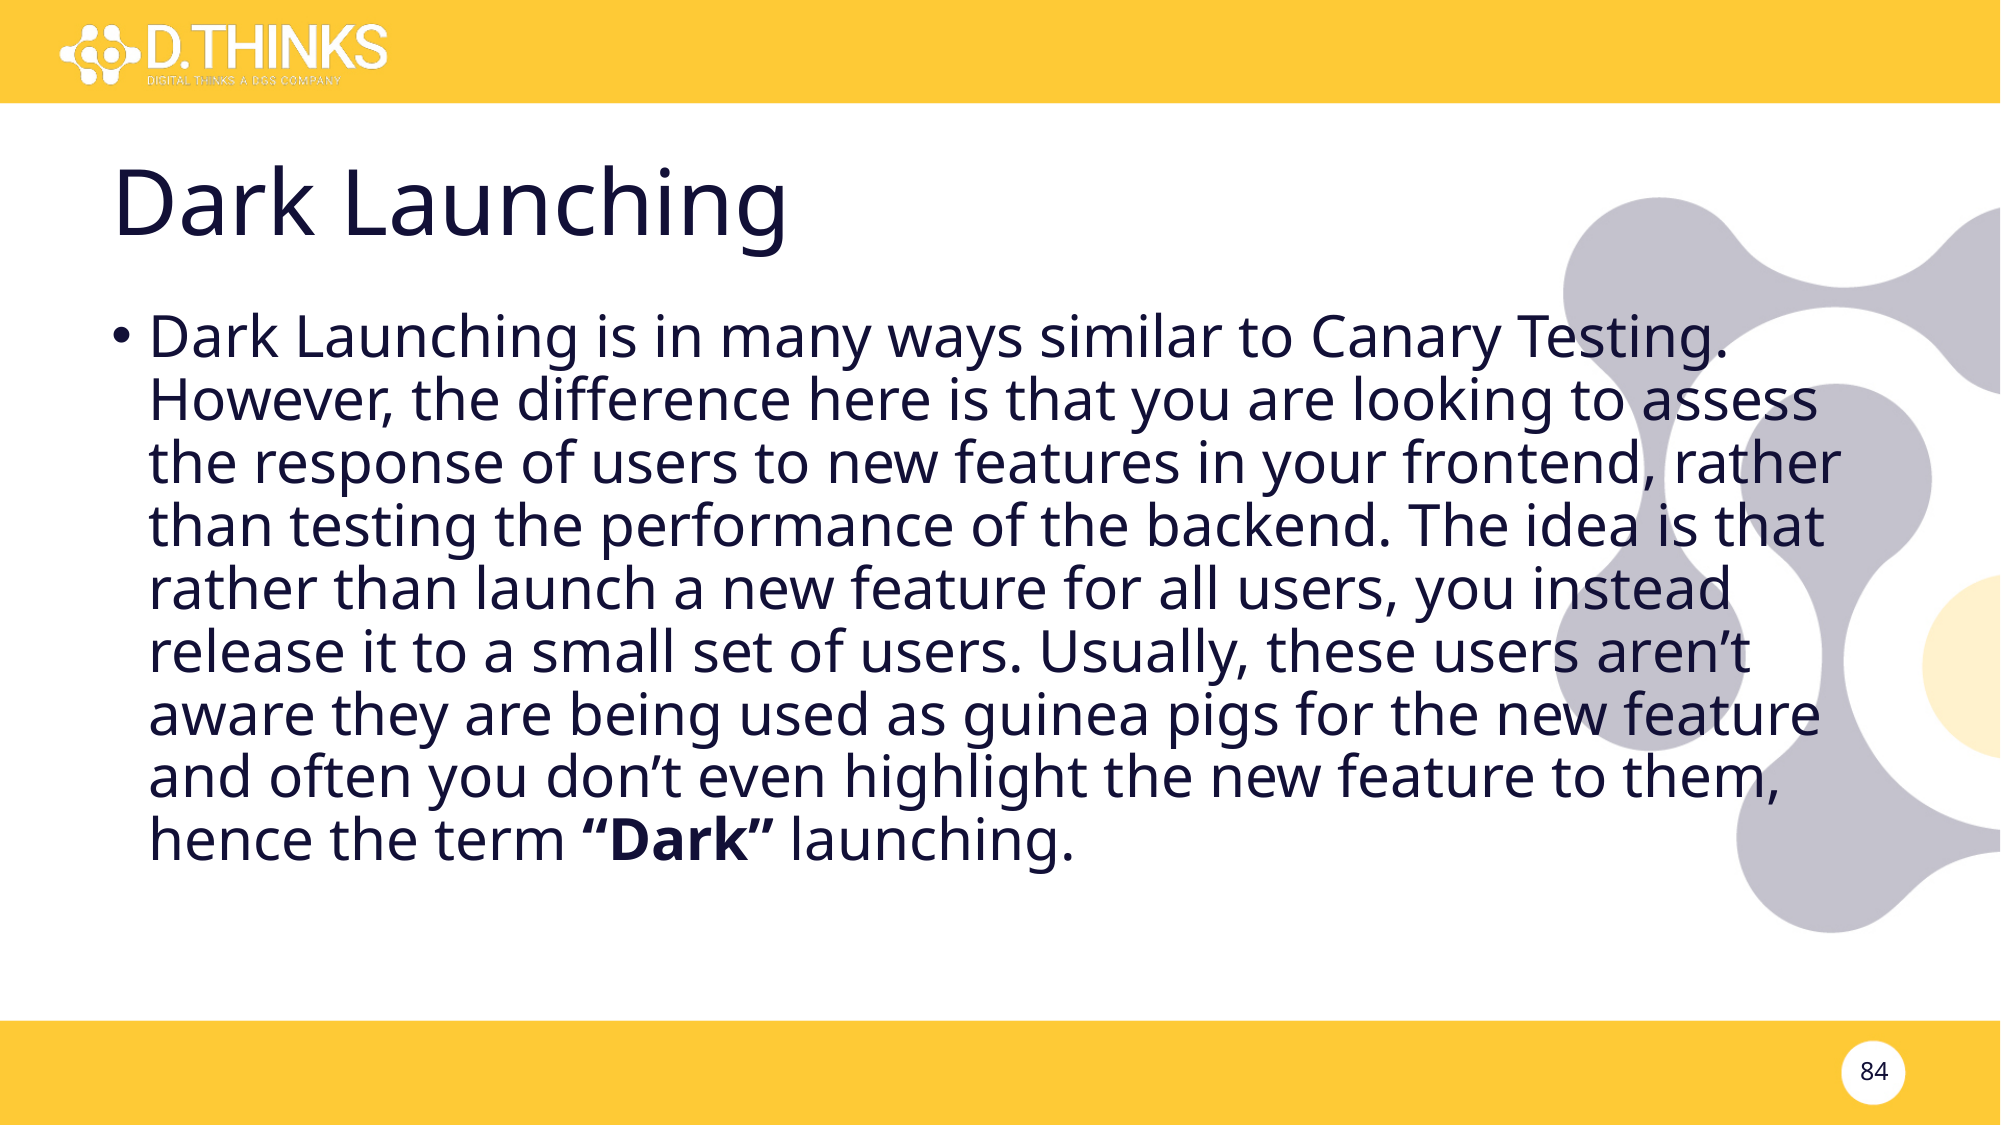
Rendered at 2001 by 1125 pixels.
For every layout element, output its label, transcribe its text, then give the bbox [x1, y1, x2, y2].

picture [0, 0, 2001, 1125]
list Dark Launching is in many ways similar to Canary Testing. However, the difference here is that you are looking to assess the response of users to new features in your frontend, rather than testing the performance of the backend. The idea is that rather than launch a new feature for all users, you instead release it to a small set of users. Usually, these users aren’t aware they are being used as guinea pigs for the new feature and often you don’t even highlight the new feature to them, hence the term “Dark” launching. [96, 299, 1904, 991]
title Dark Launching [96, 134, 1904, 278]
slide_number 84 [1408, 1042, 1904, 1103]
